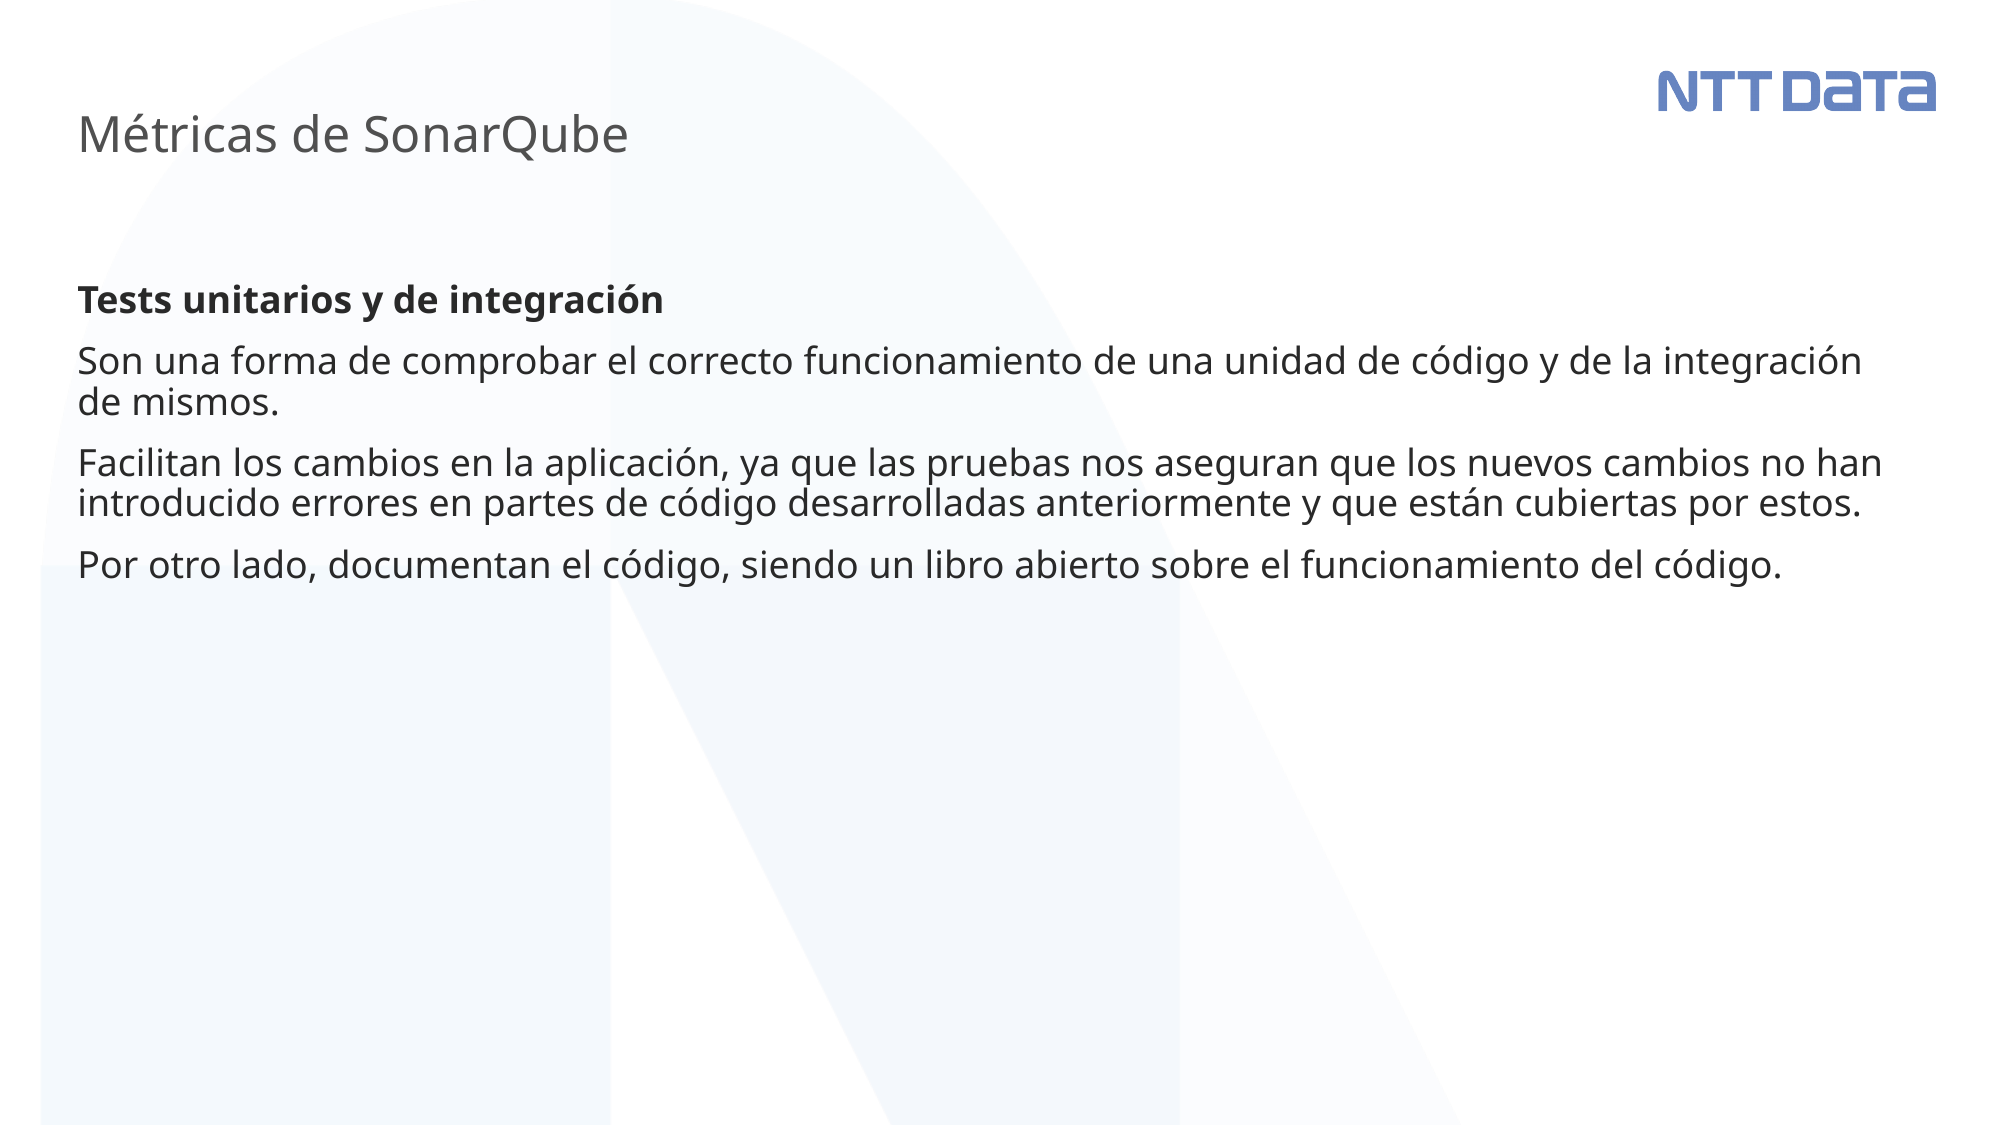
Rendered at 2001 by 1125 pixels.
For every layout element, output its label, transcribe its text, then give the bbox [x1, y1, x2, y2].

title Métricas de SonarQube [62, 41, 1183, 233]
picture [1638, 50, 1956, 132]
list Tests unitarios y de integración Son una forma de comprobar el correcto funcionamiento de una unidad de código y de la integración de mismos. Facilitan los cambios en la aplicación, ya que las pruebas nos aseguran que los nuevos cambios no han introducido errores en partes de código desarrolladas anteriormente y que están cubiertas por estos. Por otro lado, documentan el código, siendo un libro abierto sobre el funcionamiento del código. [62, 273, 1915, 1084]
